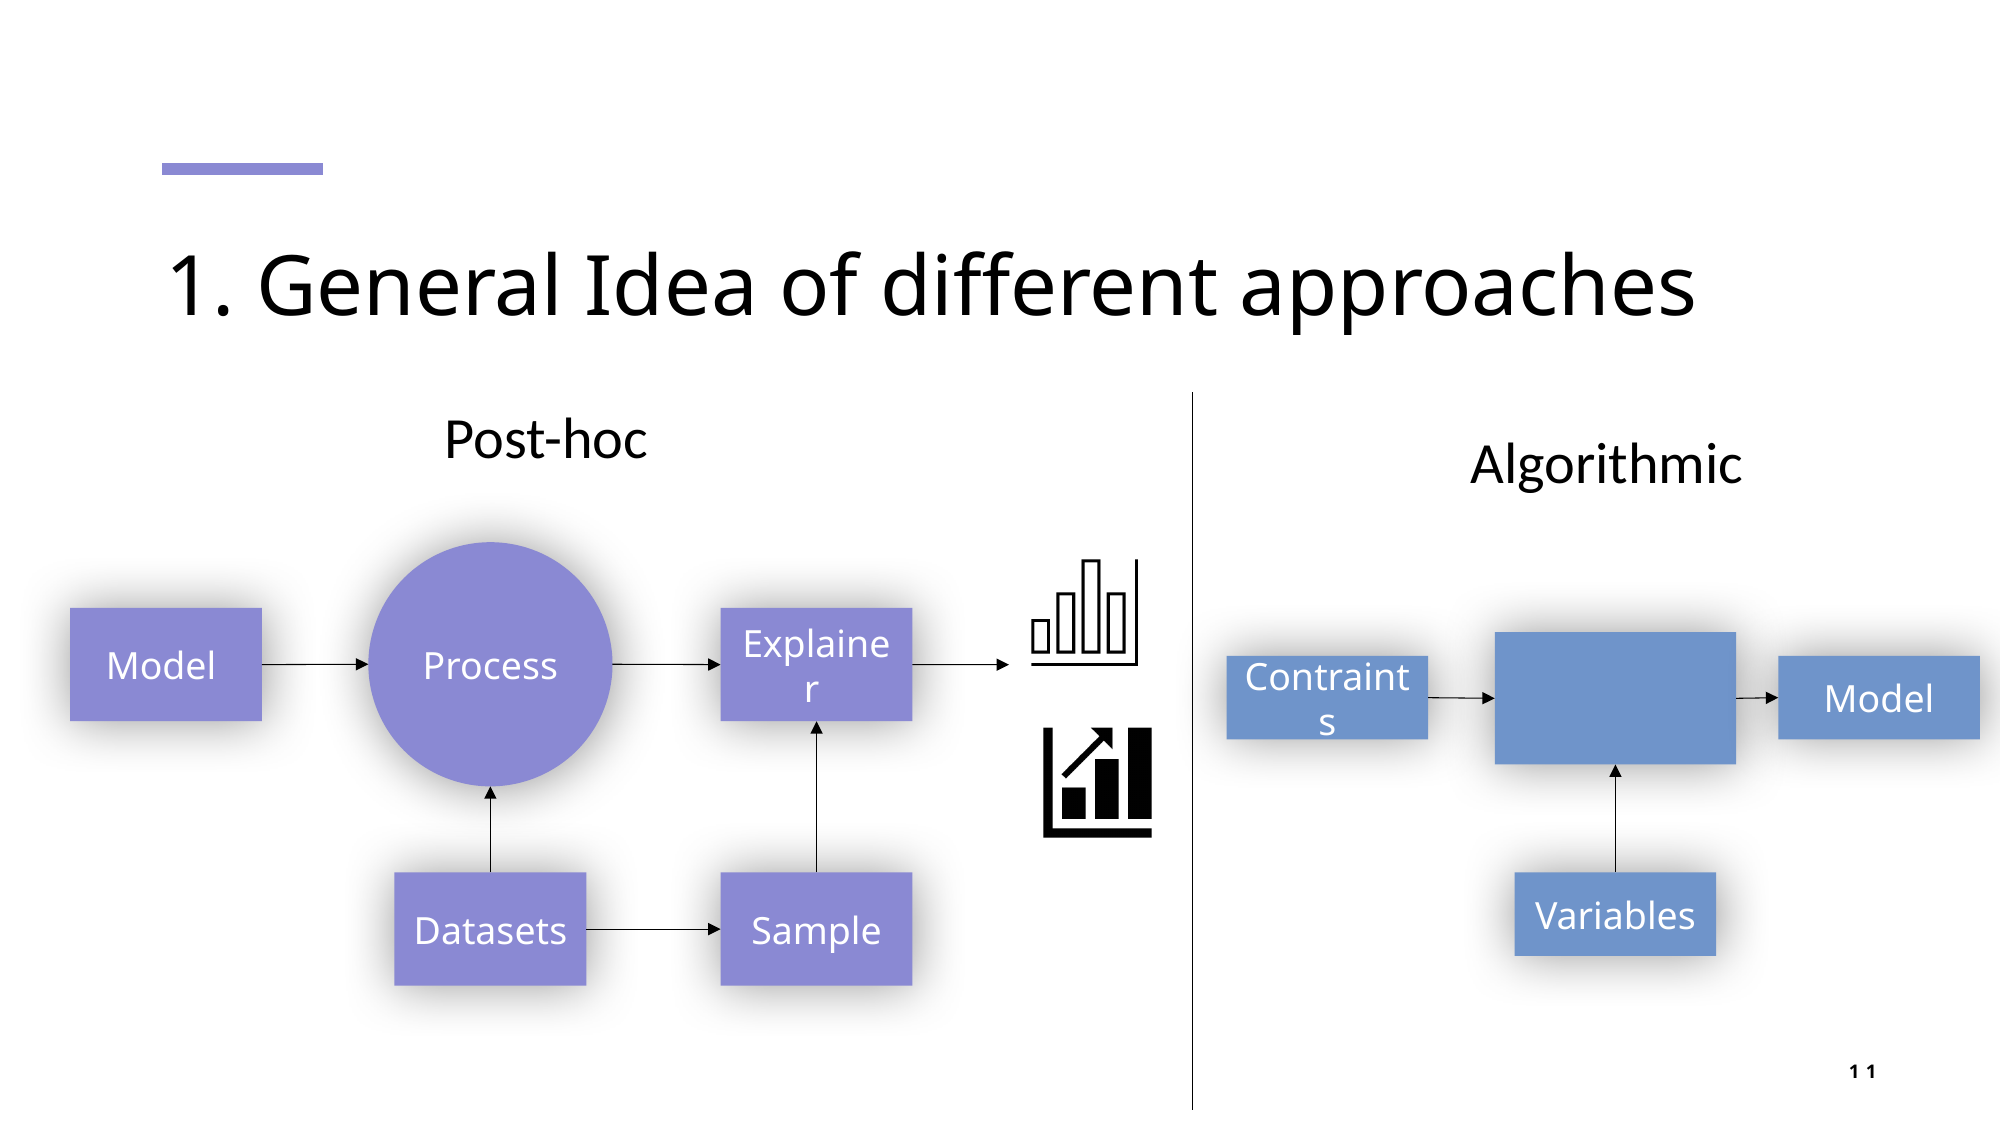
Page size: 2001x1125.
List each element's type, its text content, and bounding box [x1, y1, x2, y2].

picture [1021, 707, 1172, 858]
title 1. General Idea of different approaches [150, 224, 1850, 441]
slide_number 11 [1772, 1042, 1892, 1103]
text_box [1226, 417, 1980, 956]
picture [1009, 537, 1160, 688]
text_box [70, 392, 1009, 986]
